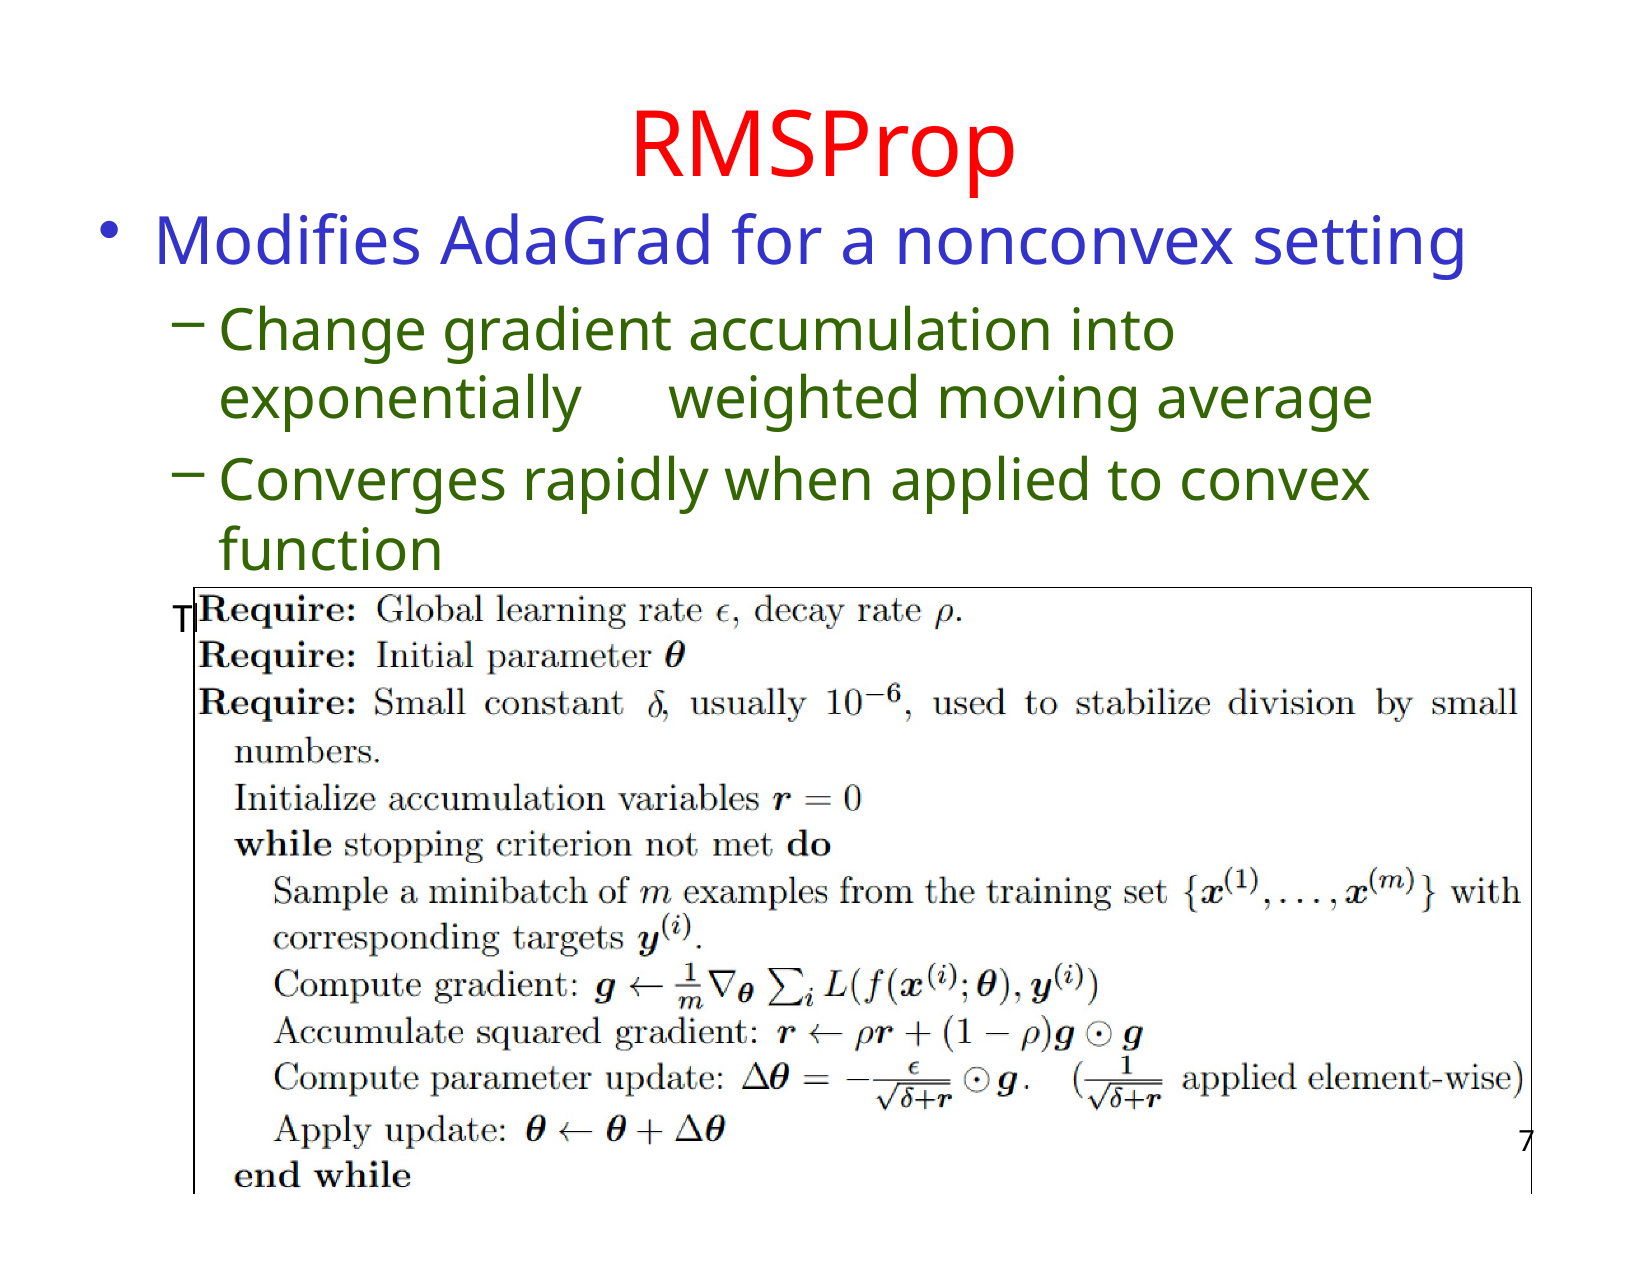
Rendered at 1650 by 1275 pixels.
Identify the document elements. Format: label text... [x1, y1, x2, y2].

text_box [192, 586, 1533, 1195]
title RMSProp [626, 82, 1025, 182]
text_box Modifies AdaGrad for a nonconvex setting Change gradient accumulation into exponentially weighted moving average Converges rapidly when applied to convex function The RMSProp Algorithm [96, 182, 1527, 641]
slide_number 7 [1511, 1122, 1561, 1275]
